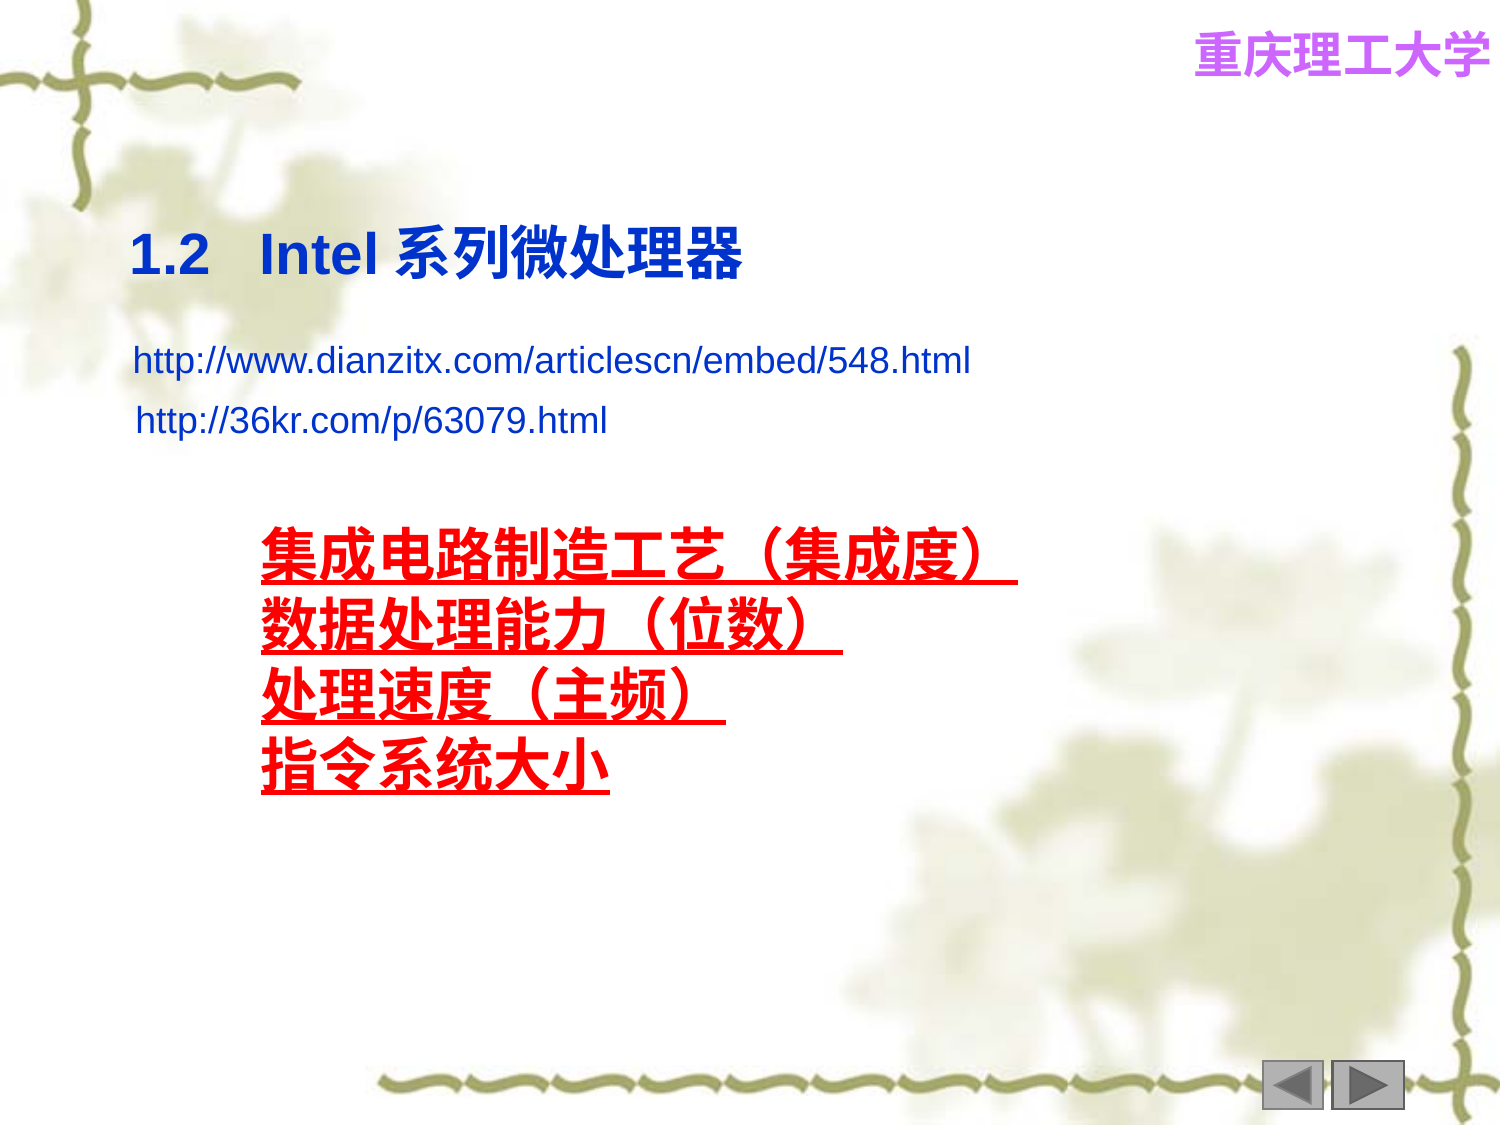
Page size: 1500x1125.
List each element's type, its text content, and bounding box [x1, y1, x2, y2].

text_box http://www.dianzitx.com/articlescn/embed/548.html [117, 328, 1375, 389]
picture [0, 0, 1500, 1125]
text_box 1.2 Intel系列微处理器 [115, 208, 759, 294]
text_box http://36kr.com/p/63079.html [120, 389, 624, 449]
text_box 集成电路制造工艺（集成度） 数据处理能力（位数） 处理速度（主频） 指令系统大小 [245, 510, 1143, 876]
